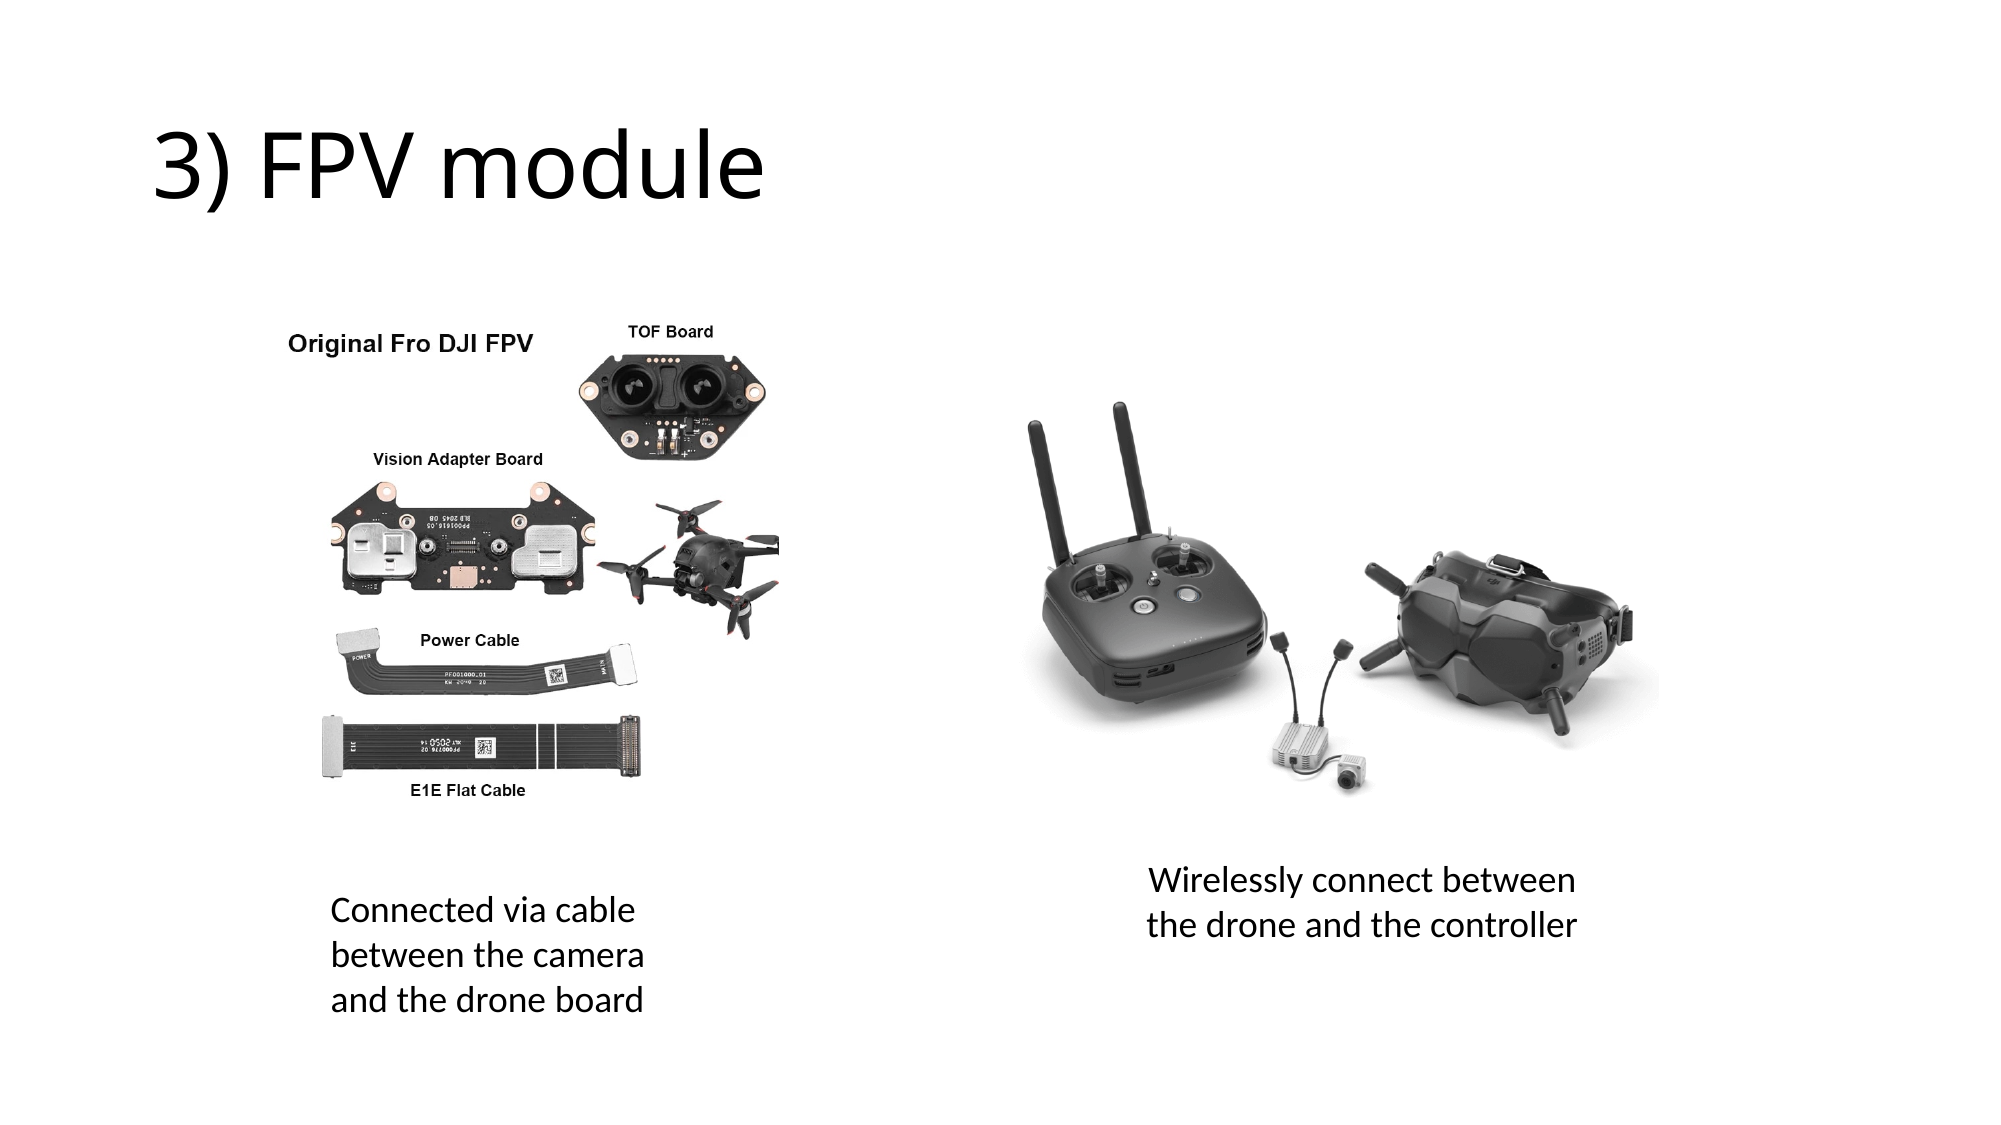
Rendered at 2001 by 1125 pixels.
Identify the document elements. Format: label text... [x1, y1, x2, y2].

picture [999, 393, 1659, 819]
picture [247, 288, 779, 819]
title 3) FPV module [137, 59, 1863, 278]
text_box Wirelessly connect between the drone and the controller [1124, 847, 1601, 953]
text_box Connected via cable between the camera and the drone board [315, 878, 701, 1028]
